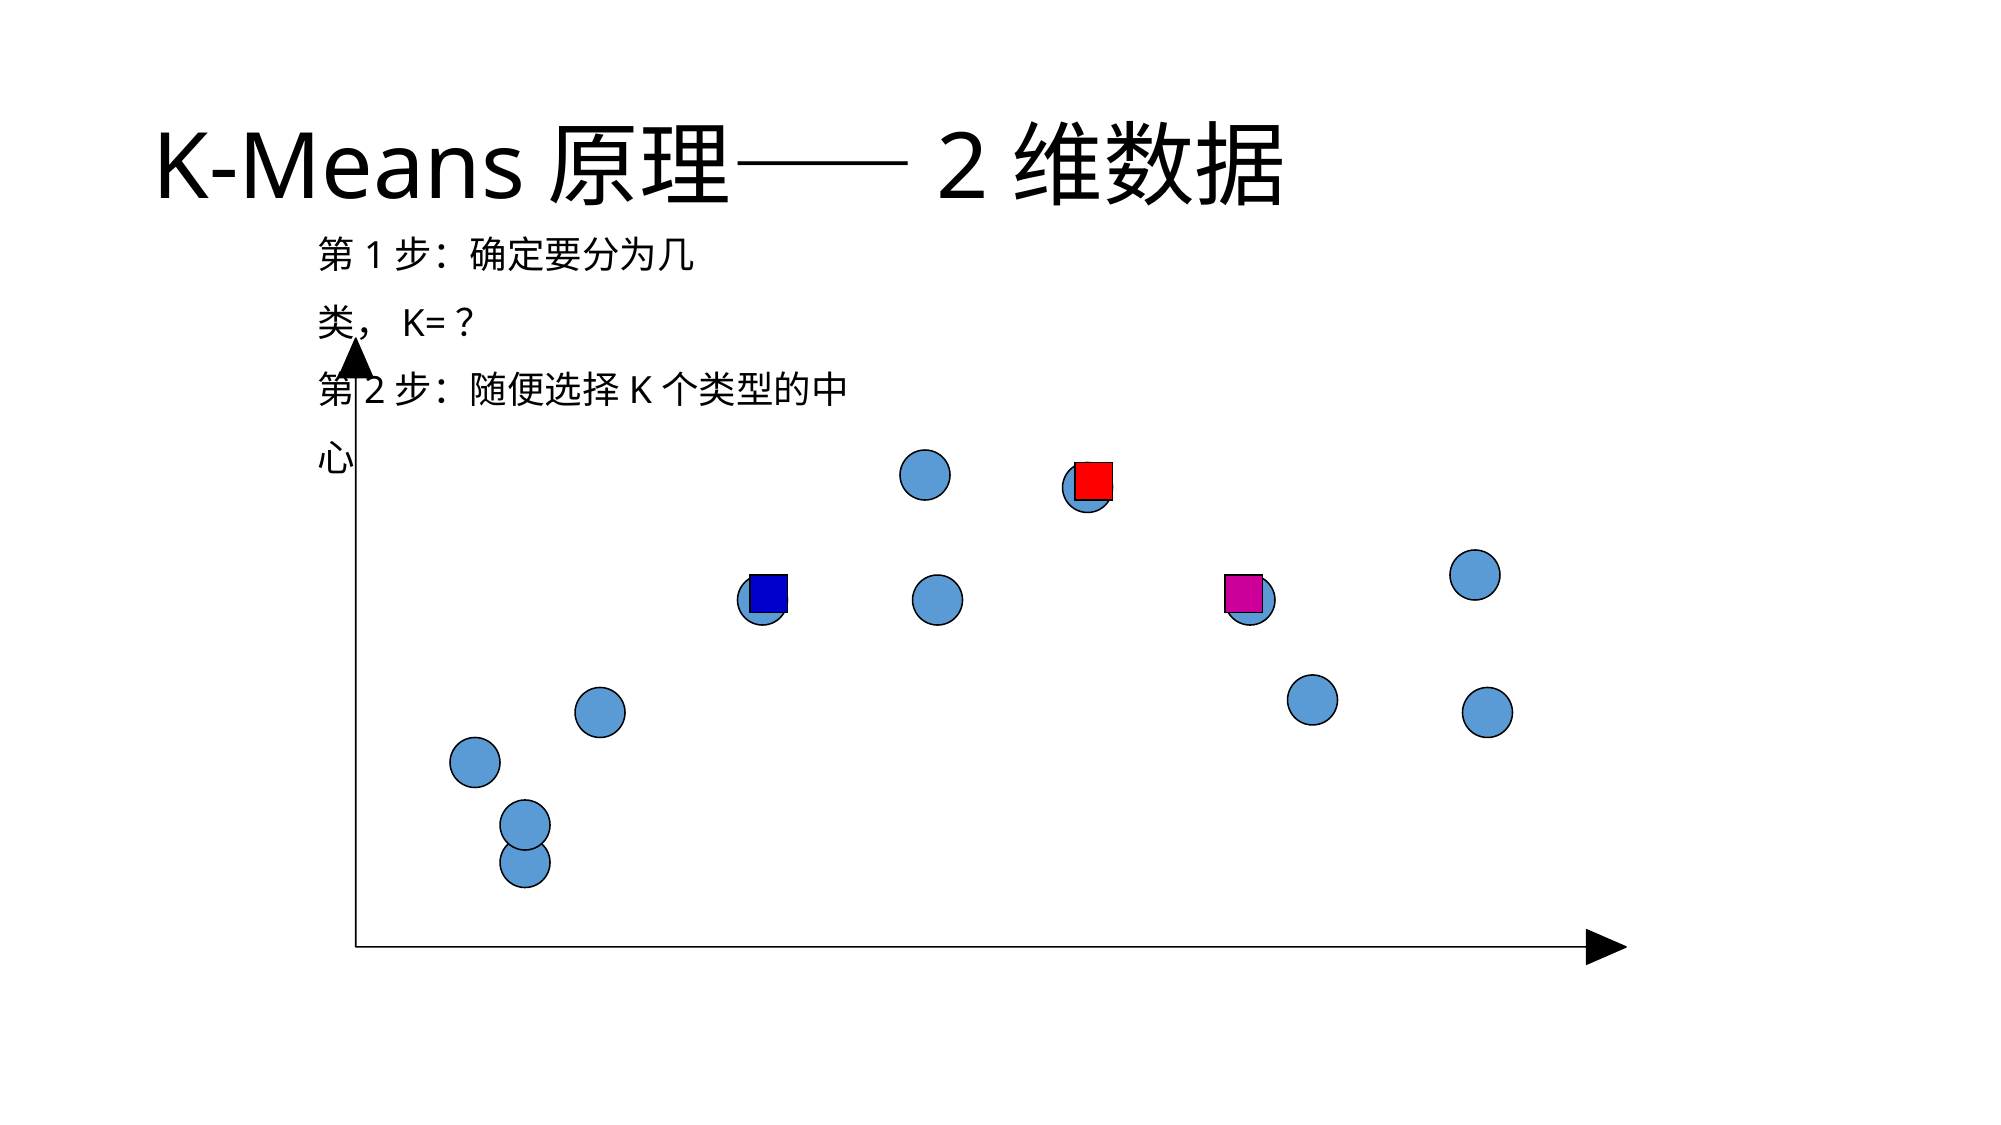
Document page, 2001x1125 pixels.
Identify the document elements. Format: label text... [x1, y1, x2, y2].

text_box [900, 450, 951, 501]
text_box [748, 621, 776, 626]
text_box [1224, 575, 1263, 613]
text_box [450, 737, 501, 788]
text_box [1228, 578, 1276, 626]
text_box [912, 575, 963, 626]
title K-Means原理——2维数据 [137, 59, 1863, 278]
text_box [1462, 687, 1513, 738]
text_box [500, 799, 551, 851]
text_box [1449, 549, 1501, 601]
text_box [1287, 674, 1338, 725]
text_box 第1步：确定要分为几类，K=？ 第2步：随便选择K个类型的中心 [303, 201, 876, 621]
text_box [338, 338, 1627, 965]
text_box [500, 844, 551, 888]
text_box [1074, 462, 1113, 500]
text_box [575, 687, 626, 738]
text_box [1062, 466, 1110, 513]
